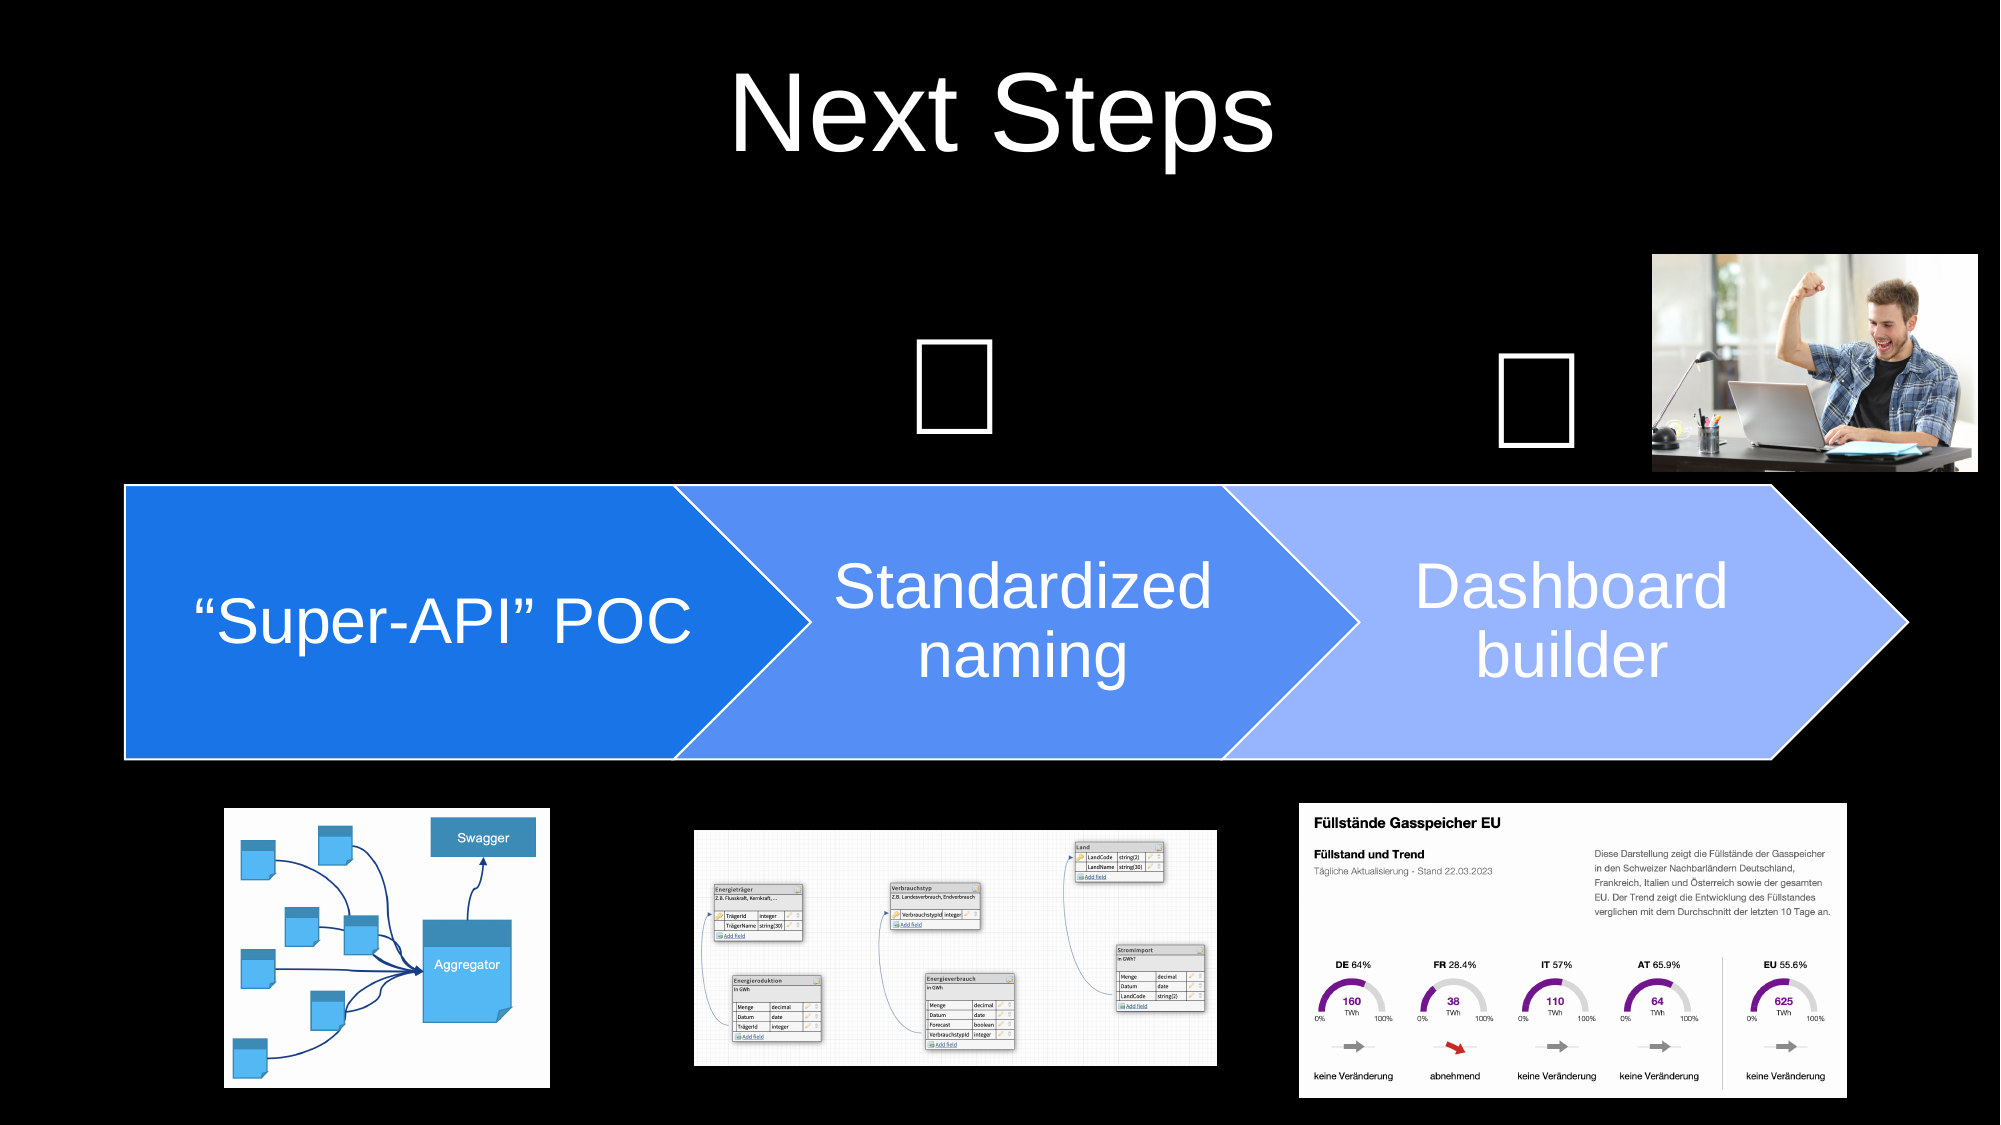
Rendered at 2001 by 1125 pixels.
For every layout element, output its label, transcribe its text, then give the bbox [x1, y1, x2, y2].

picture [224, 808, 550, 1088]
list Next Steps [53, 55, 1952, 175]
picture [1299, 803, 1847, 1098]
picture [694, 830, 1217, 1066]
picture [1652, 254, 1978, 472]
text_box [124, 252, 1910, 992]
